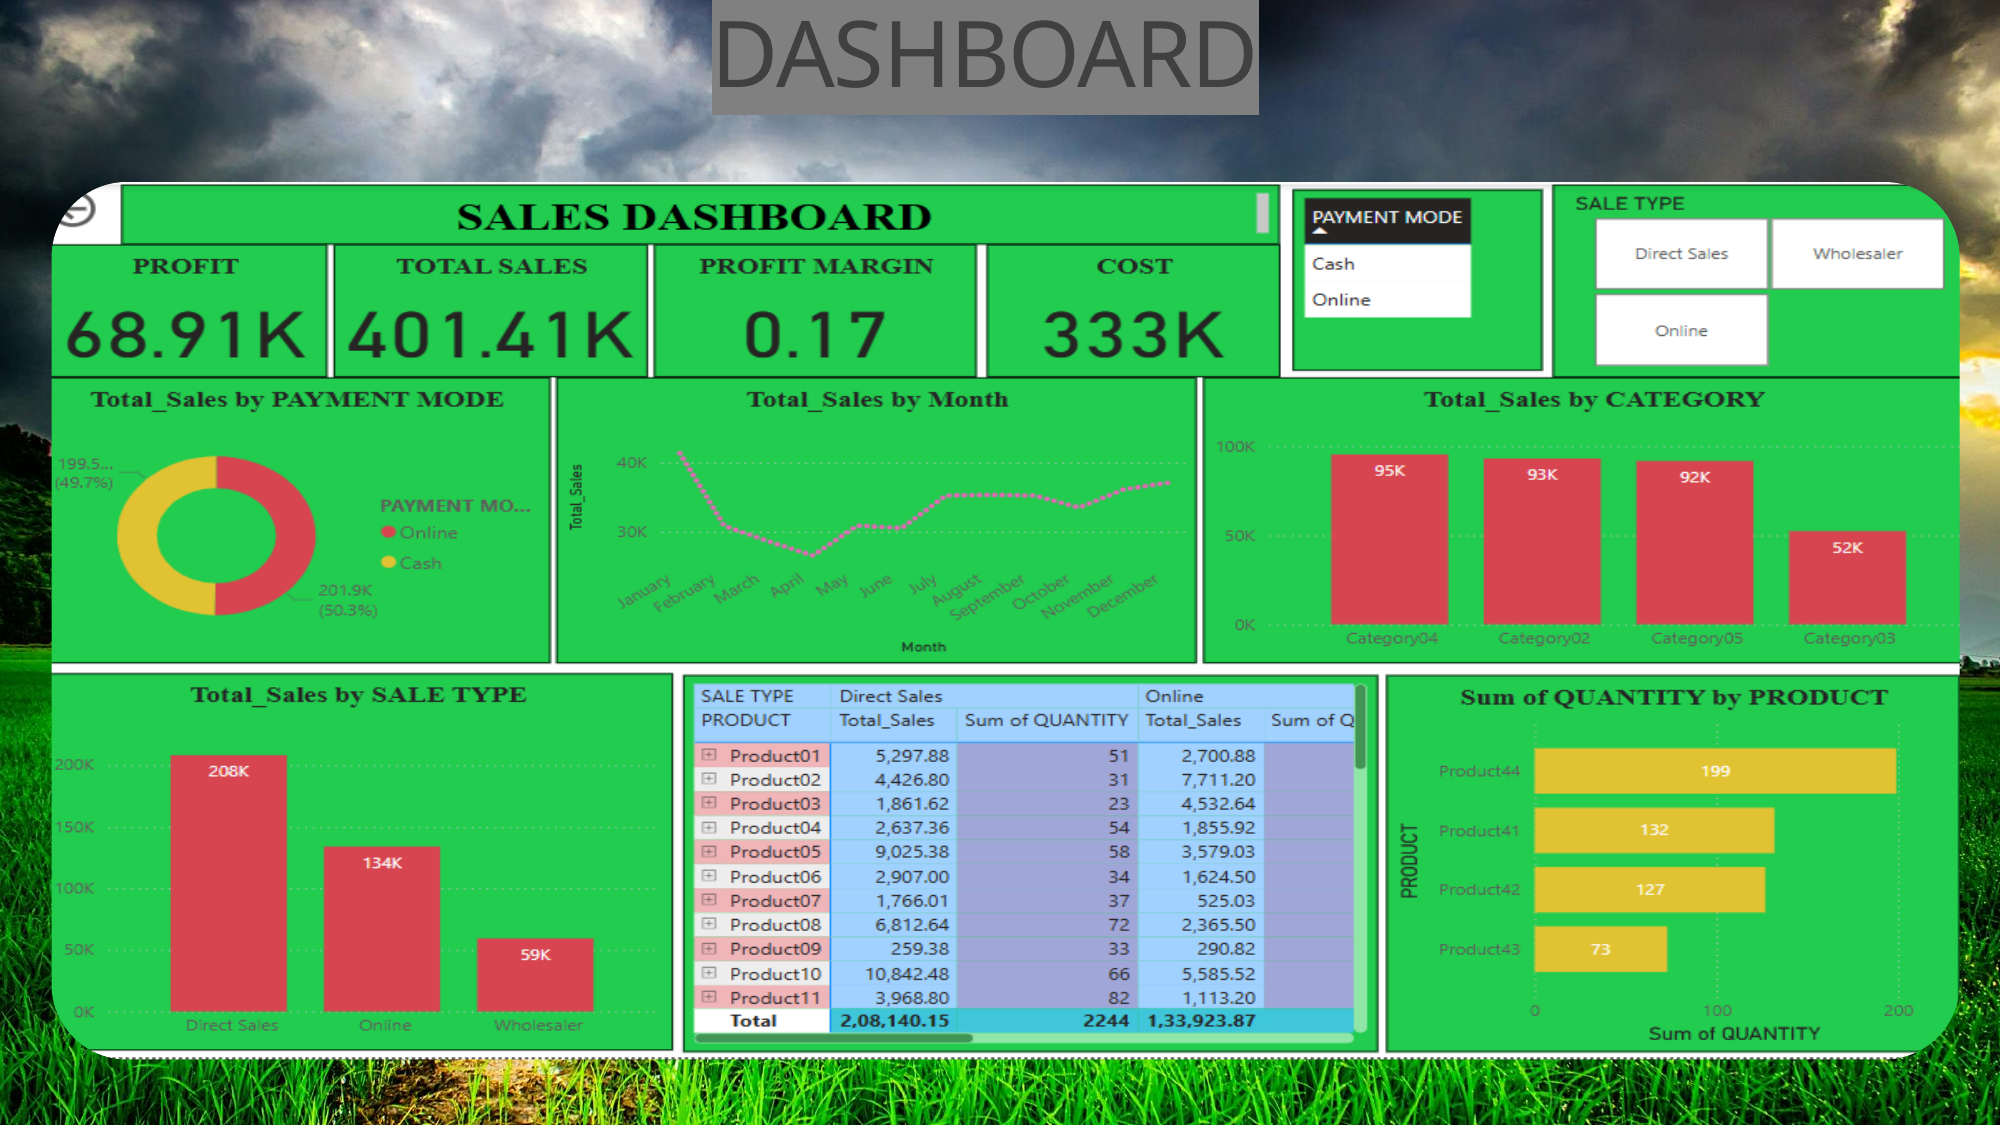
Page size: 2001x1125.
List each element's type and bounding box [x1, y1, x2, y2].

picture [0, 0, 2000, 1125]
list [51, 181, 1961, 1060]
